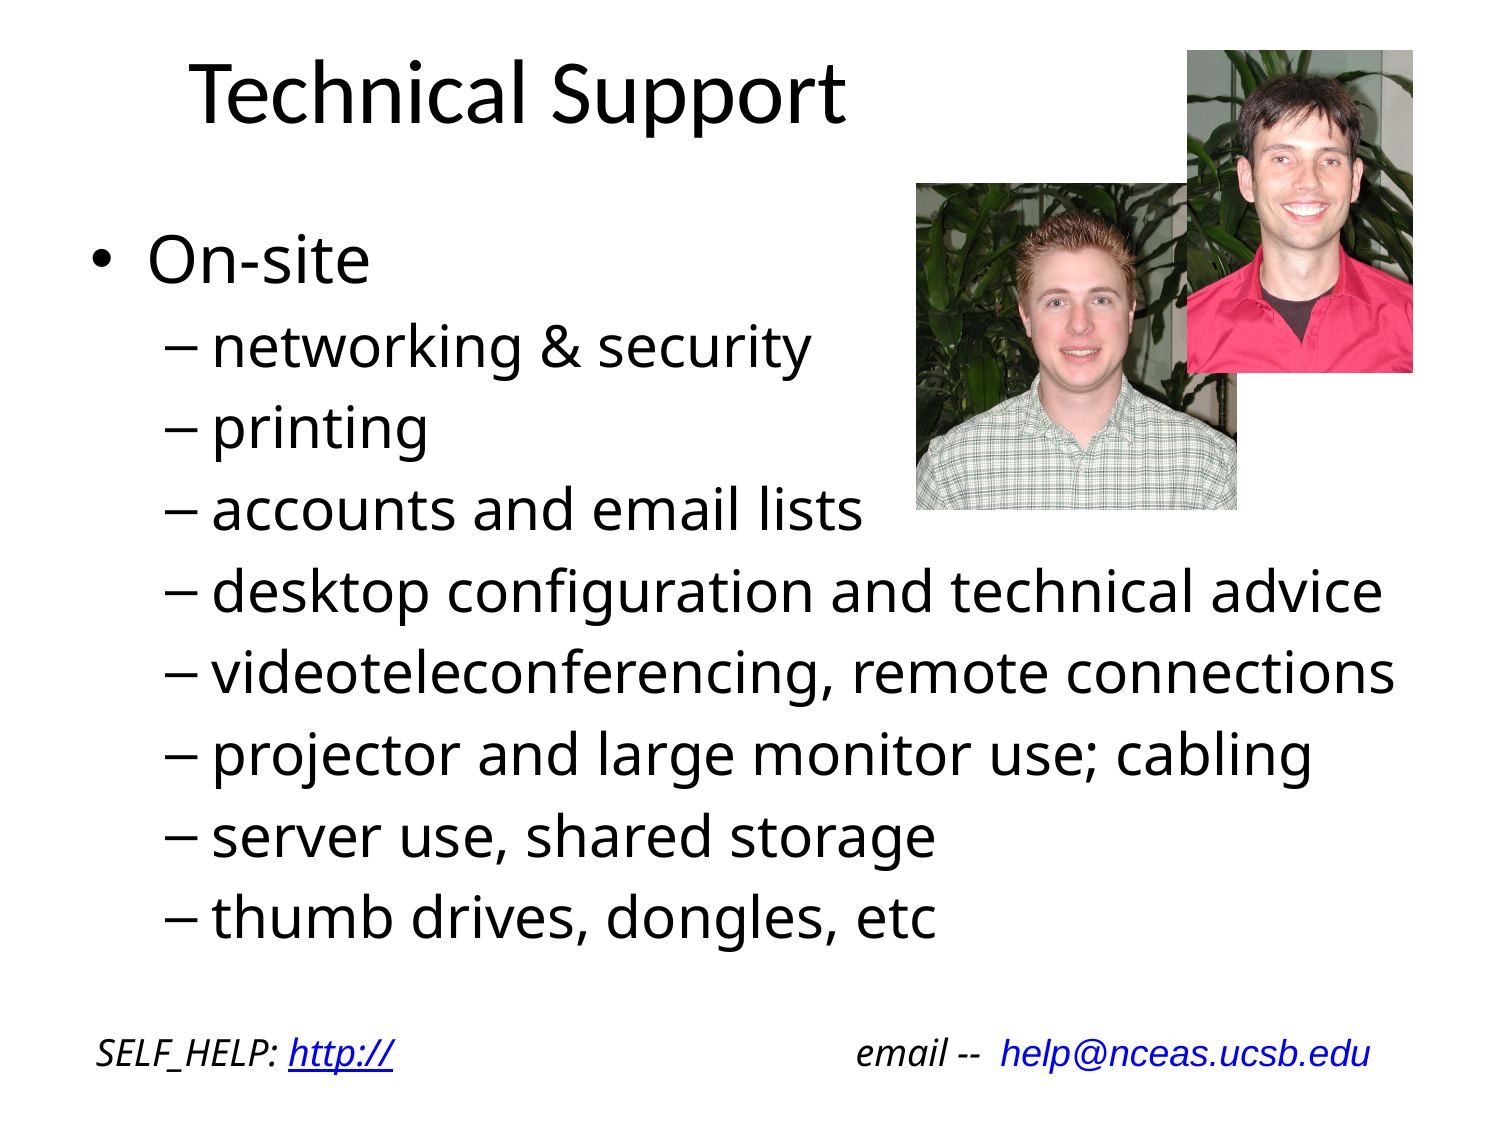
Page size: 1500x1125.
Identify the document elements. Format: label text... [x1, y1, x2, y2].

title Technical Support [75, 23, 963, 209]
picture [915, 50, 1413, 510]
list On-site networking & security printing accounts and email lists desktop configuration and technical advice videoteleconferencing, remote connections projector and large monitor use; cabling server use, shared storage thumb drives, dongles, etc [75, 209, 1463, 947]
text_box SELF_HELP: http://help.nceas.ucsb.edu email -- help@nceas.ucsb.edu [81, 1021, 1487, 1088]
